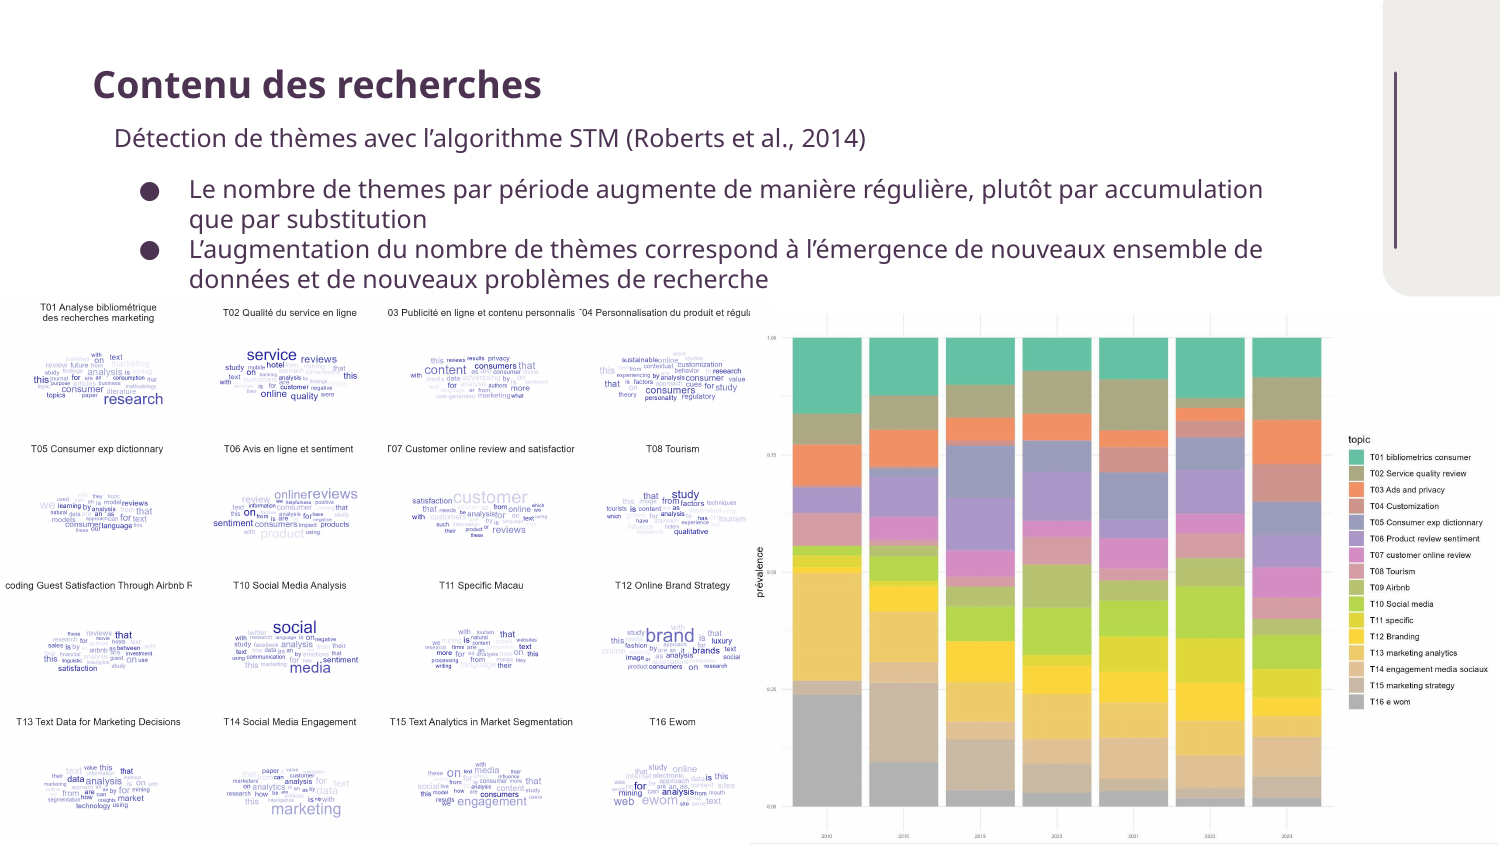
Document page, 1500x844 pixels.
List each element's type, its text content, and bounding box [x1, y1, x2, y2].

text_box Détection de thèmes avec l’algorithme STM (Roberts et al., 2014) Le nombre de themes par période augmente de manière régulière, plutôt par accumulation que par substitution L’augmentation du nombre de thèmes correspond à l’émergence de nouveaux ensemble de données et de nouveaux problèmes de recherche [99, 107, 1290, 307]
picture [0, 293, 1498, 844]
text_box Contenu des recherches [77, 45, 1250, 140]
